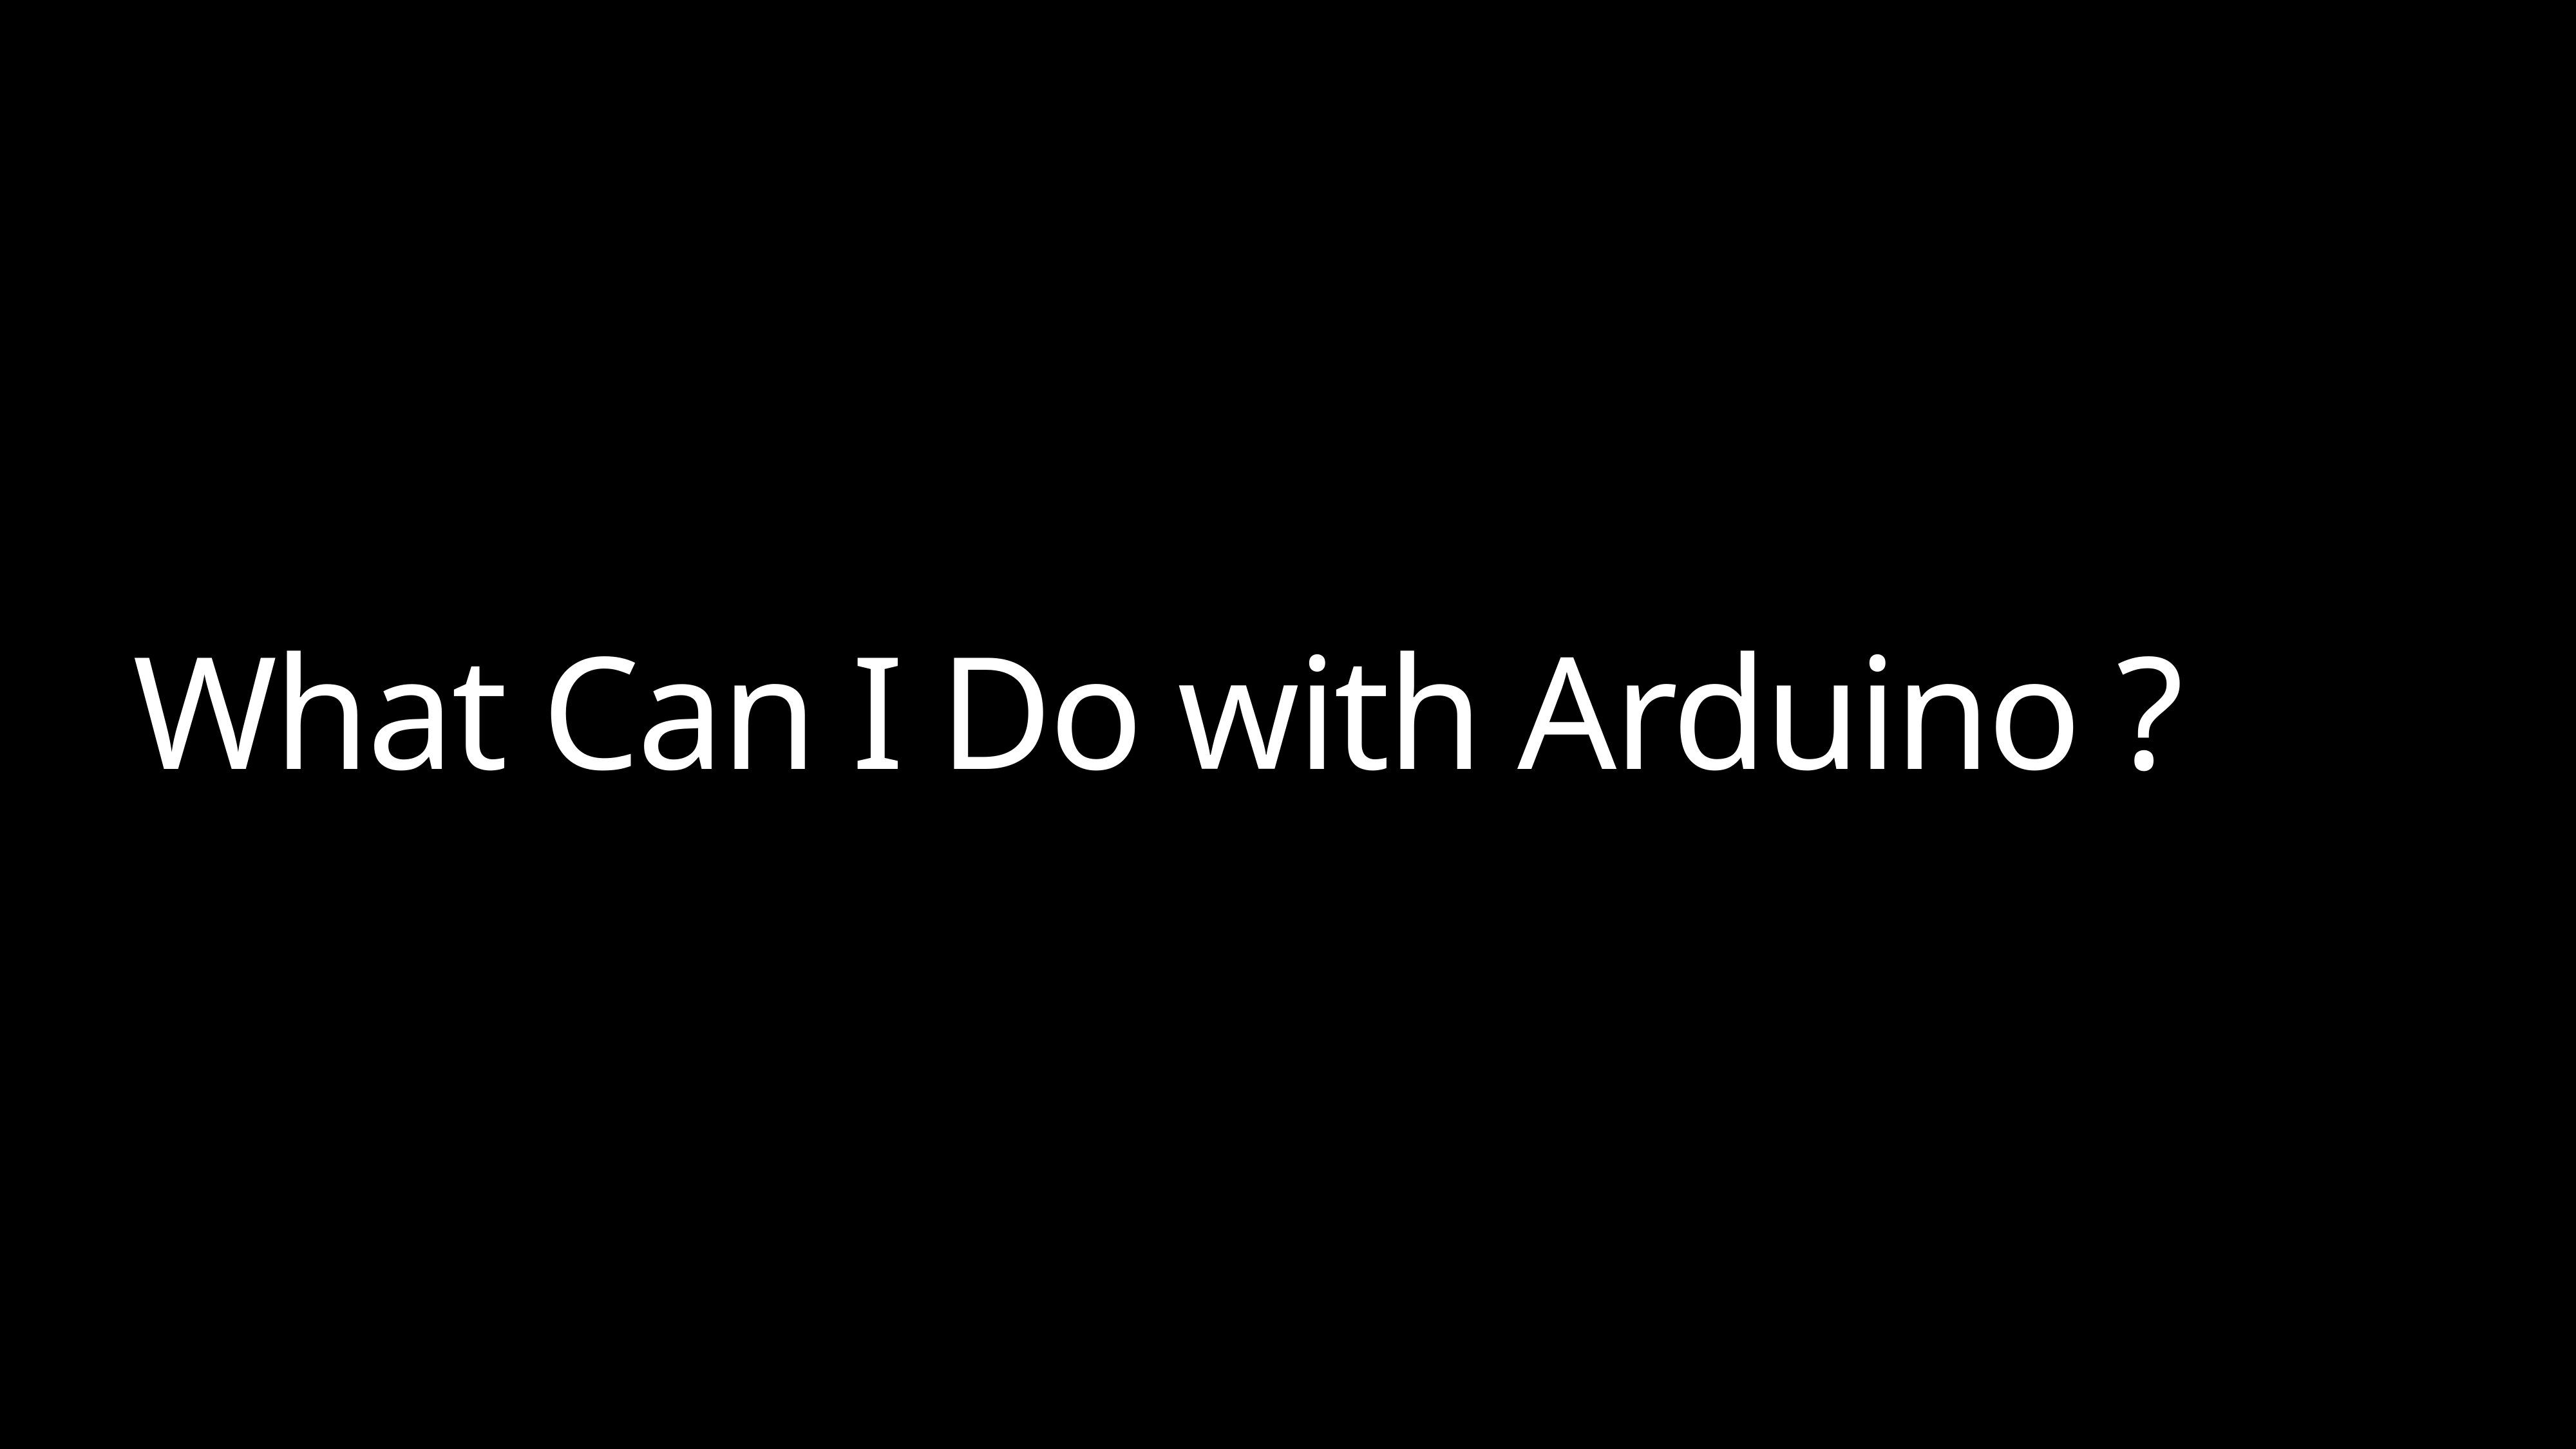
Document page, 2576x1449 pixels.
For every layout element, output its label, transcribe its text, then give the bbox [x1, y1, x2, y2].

title What Can I Do with Arduino ? [127, 478, 2449, 971]
